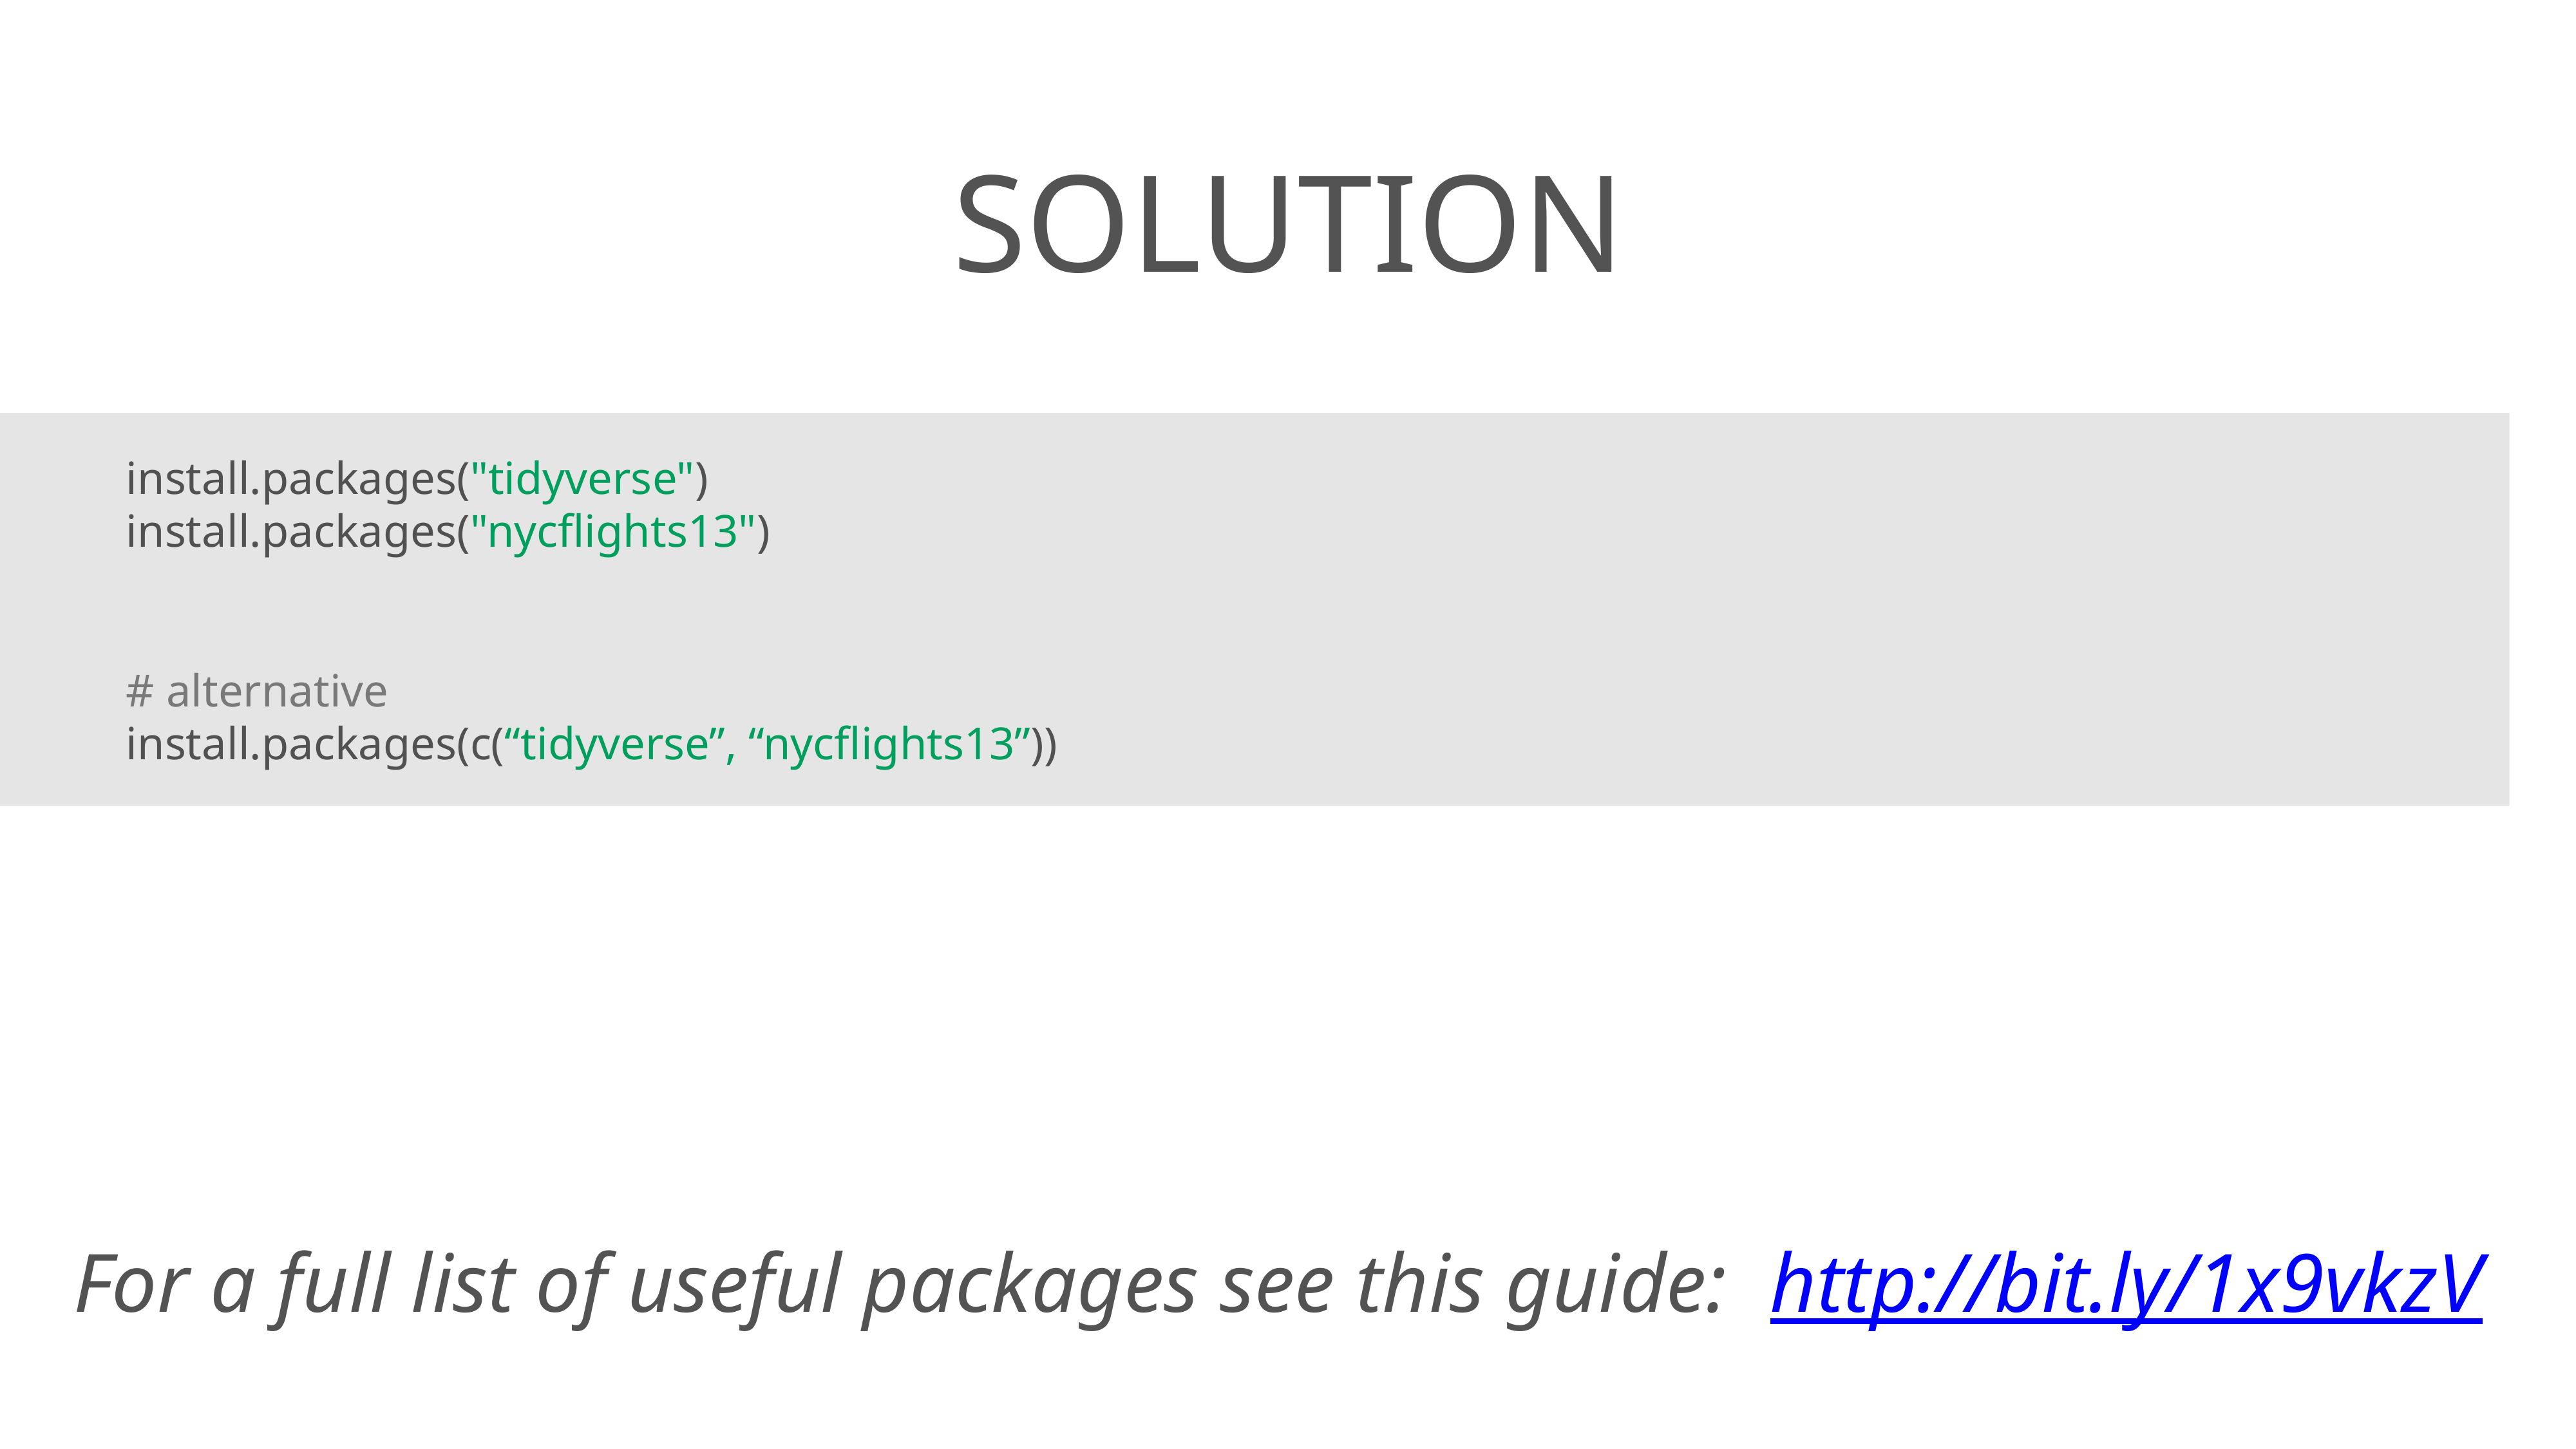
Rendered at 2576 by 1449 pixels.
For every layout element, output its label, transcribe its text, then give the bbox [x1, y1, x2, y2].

text_box For a full list of useful packages see this guide: http://bit.ly/1x9vkzV [68, 1226, 2509, 1347]
list install.packages("tidyverse") install.packages("nycflights13") # alternative install.packages(c(“tidyverse”, “nycflights13”)) [0, 412, 2510, 806]
title Solution [70, 37, 2507, 401]
